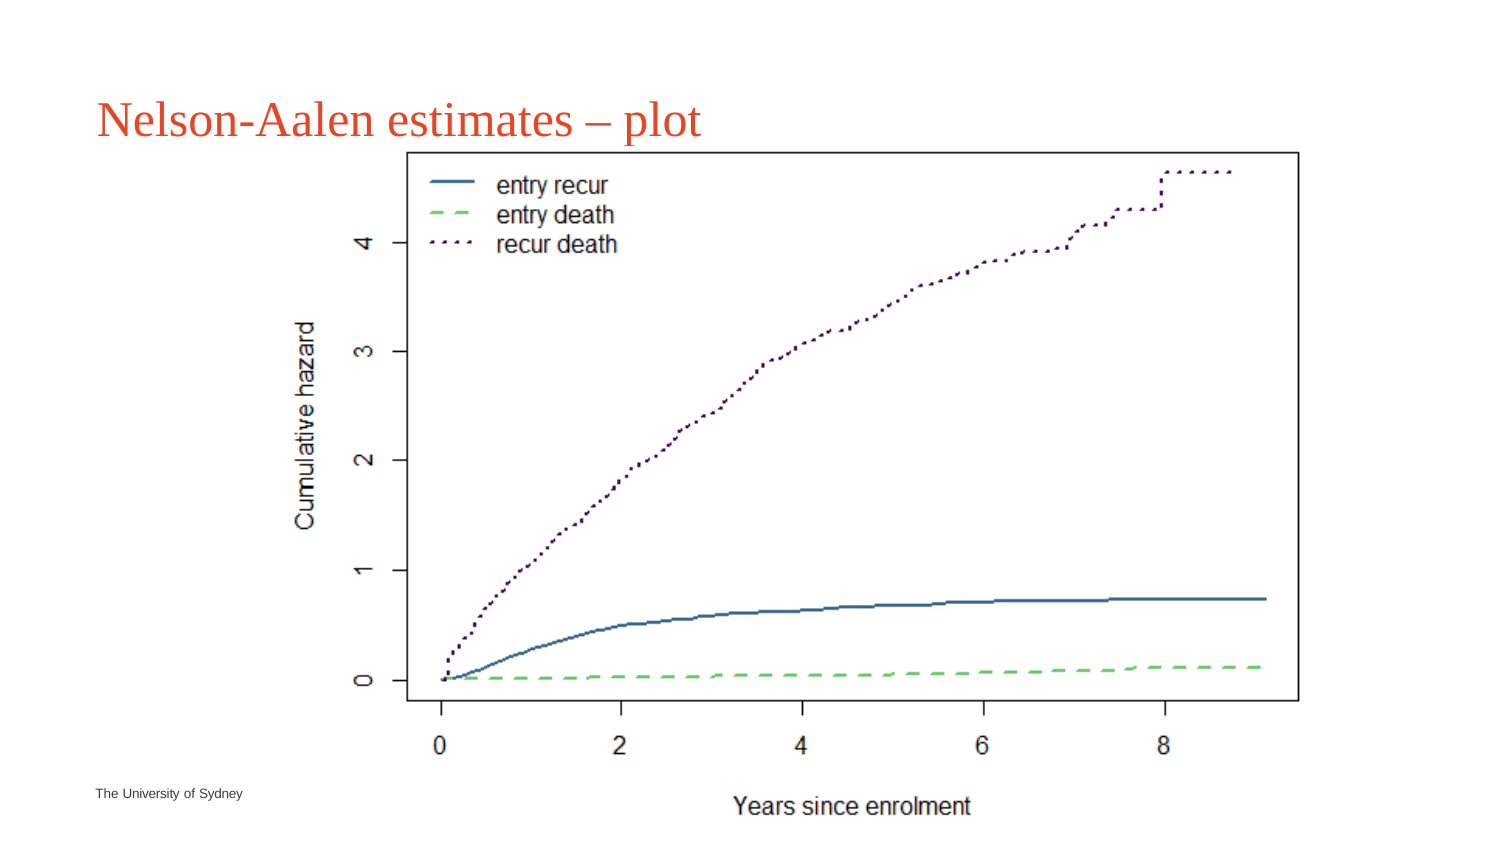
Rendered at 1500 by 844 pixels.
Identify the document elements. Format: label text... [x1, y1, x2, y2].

picture [291, 146, 1312, 826]
title Nelson-Aalen estimates – plot [94, 84, 1406, 228]
